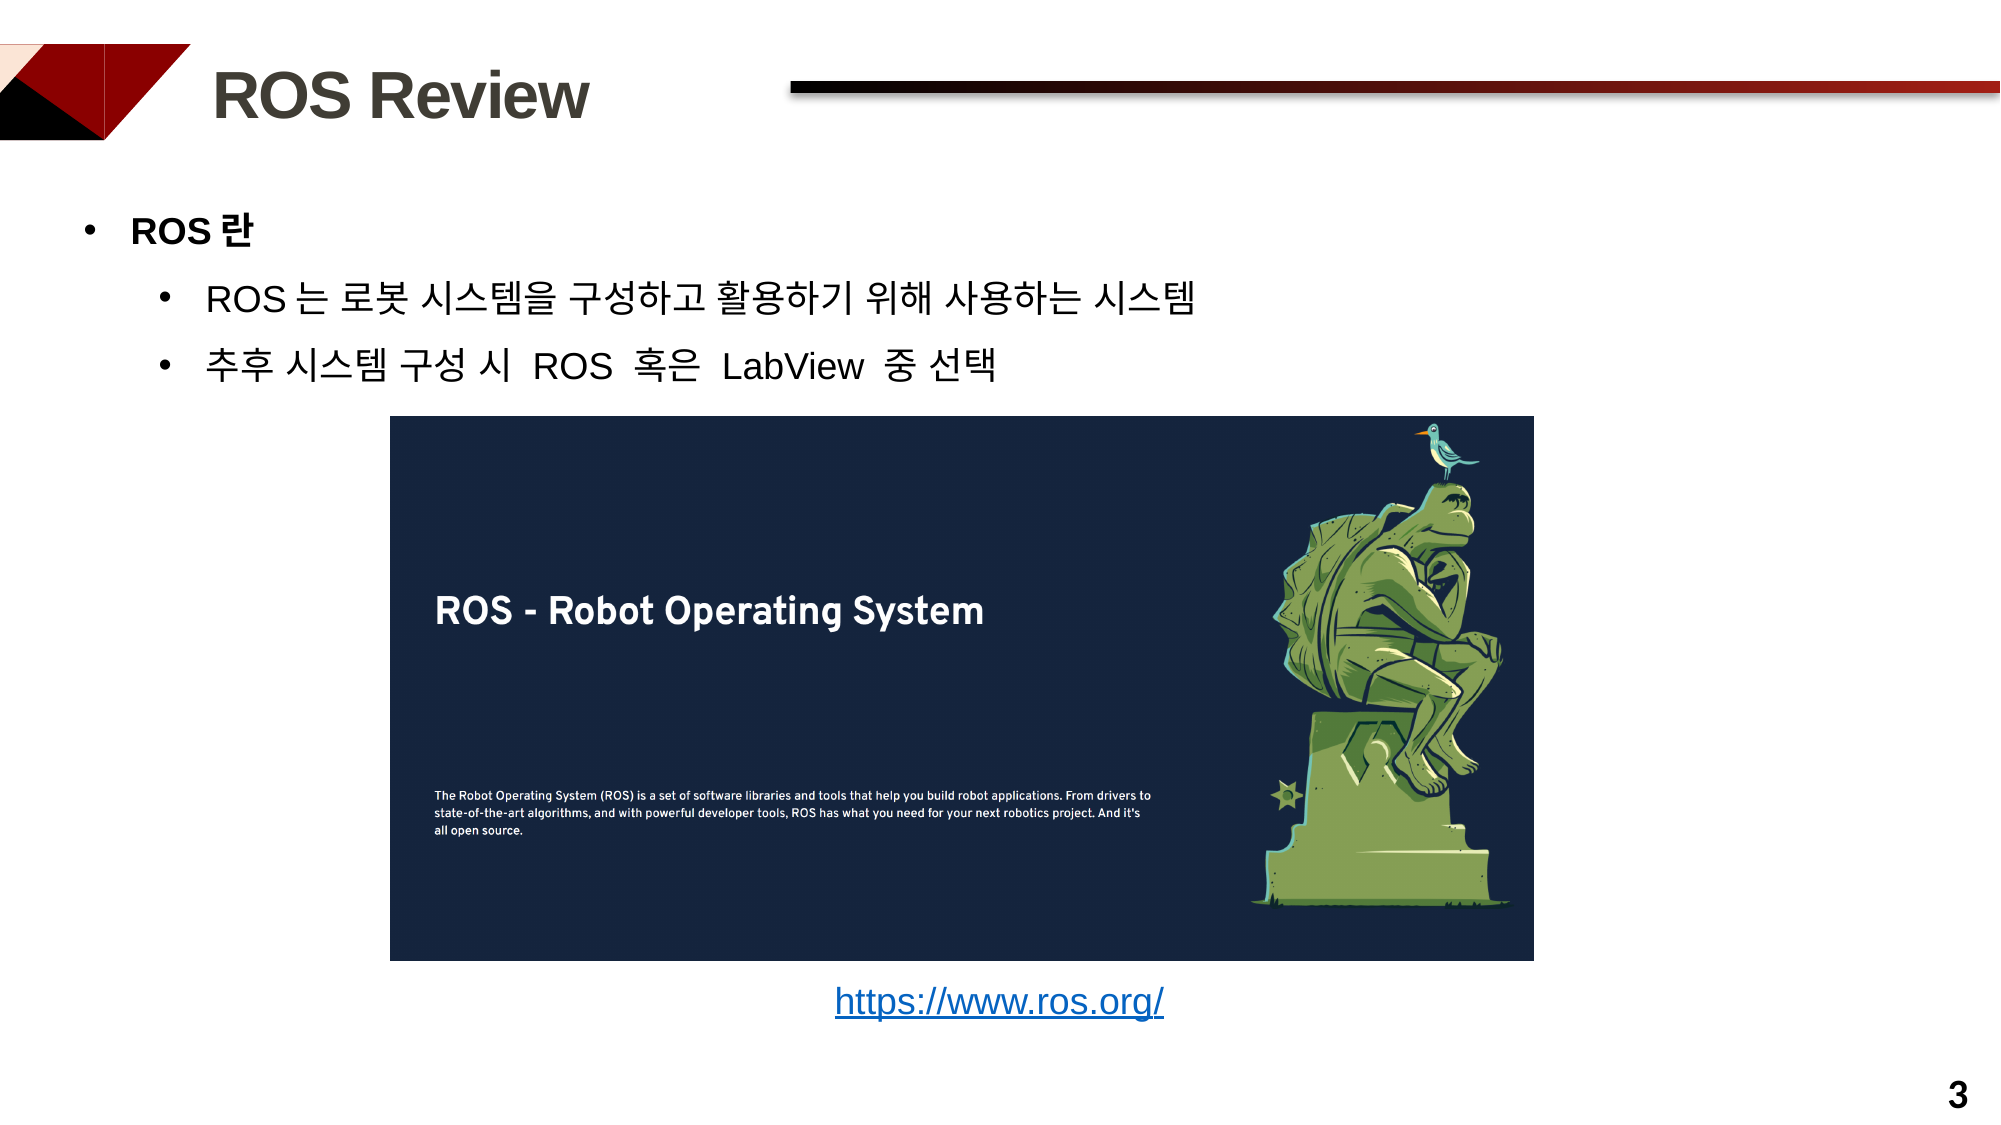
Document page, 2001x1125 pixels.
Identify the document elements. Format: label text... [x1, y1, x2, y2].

text_box https://www.ros.org/ [535, 961, 1388, 1030]
text_box ROS란 ROS는 로봇 시스템을 구성하고 활용하기 위해 사용하는 시스템 추후 시스템 구성 시 ROS 혹은 LabView 중 선택 [68, 177, 1855, 395]
text_box ROS Review [191, 44, 1422, 139]
text_box [790, 80, 2000, 93]
text_box 3 [1915, 1059, 2000, 1125]
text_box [0, 44, 191, 141]
picture [390, 416, 1534, 961]
